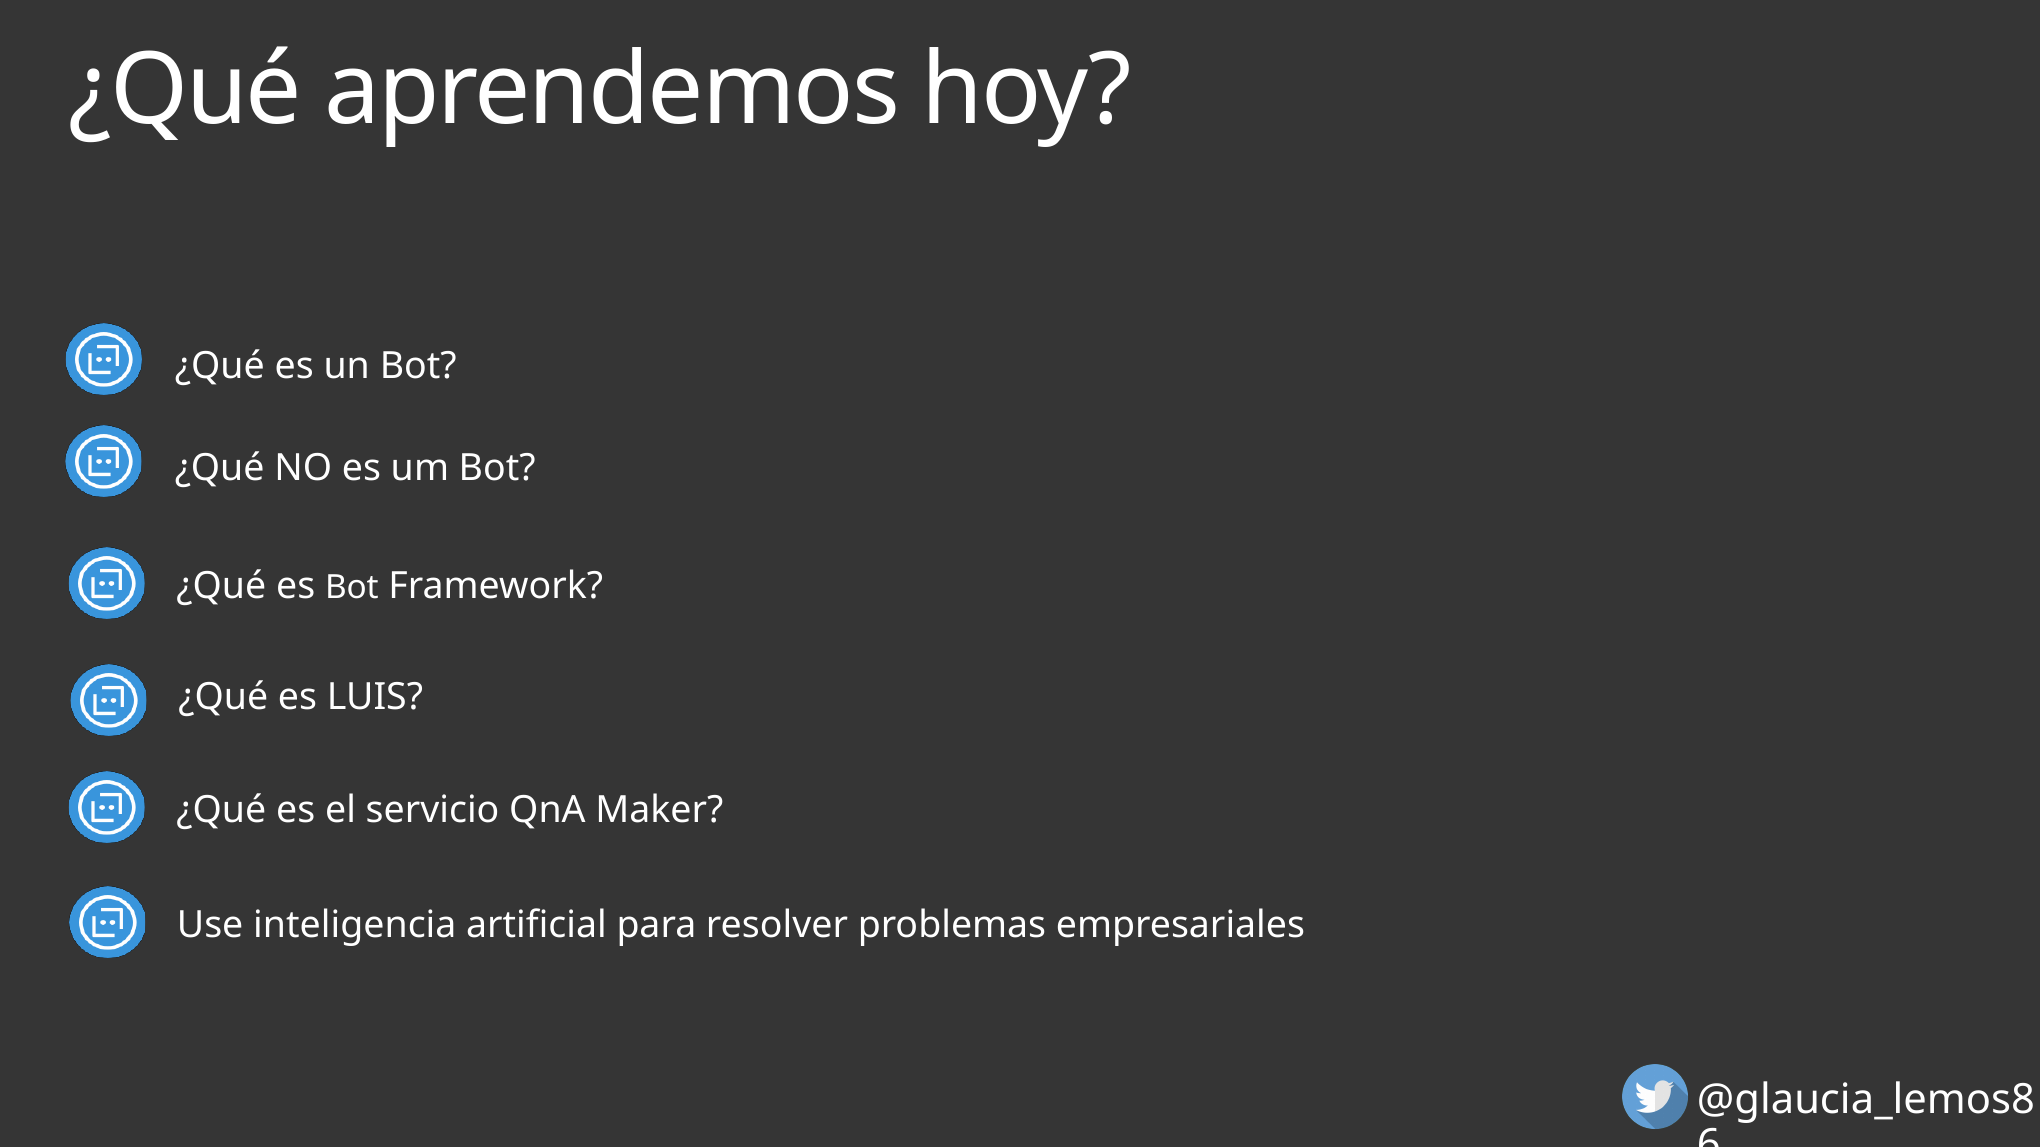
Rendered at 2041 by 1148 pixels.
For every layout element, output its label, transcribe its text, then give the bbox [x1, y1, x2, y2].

text_box [69, 886, 146, 958]
text_box [68, 547, 145, 619]
text_box Use inteligencia artificial para resolver problemas empresariales [162, 892, 1645, 952]
text_box [65, 323, 142, 395]
title ¿Qué aprendemos hoy? [45, 21, 1996, 173]
text_box [70, 664, 147, 736]
text_box ¿Qué NO es um Bot? [159, 435, 1034, 496]
text_box @glaucia_lemos86 [1666, 1053, 2041, 1148]
text_box [68, 771, 145, 843]
text_box ¿Qué es Bot Framework? [161, 553, 1403, 614]
text_box ¿Qué es un Bot? [160, 333, 1034, 438]
text_box ¿Qué es el servicio QnA Maker? [161, 777, 1644, 838]
text_box ¿Qué es LUIS? [163, 664, 1405, 777]
text_box [65, 425, 142, 497]
picture [1619, 1060, 1691, 1132]
